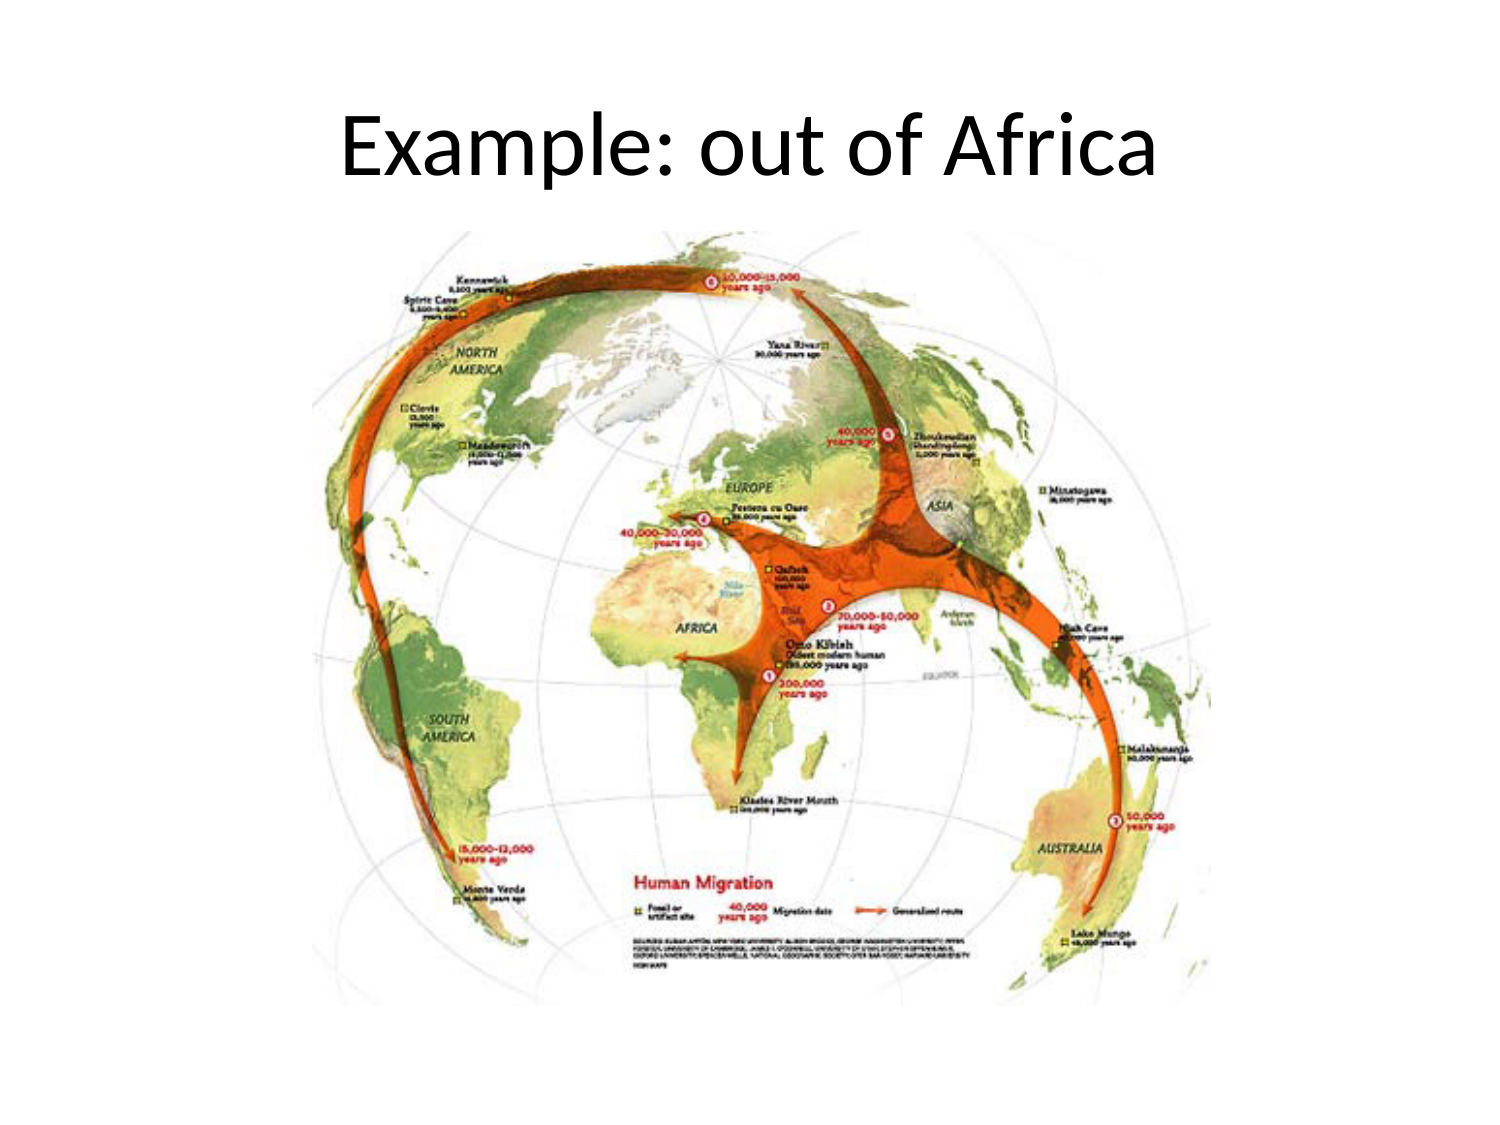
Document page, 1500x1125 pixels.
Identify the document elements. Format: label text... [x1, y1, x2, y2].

picture [312, 230, 1211, 1006]
title Example: out of Africa [75, 45, 1425, 233]
